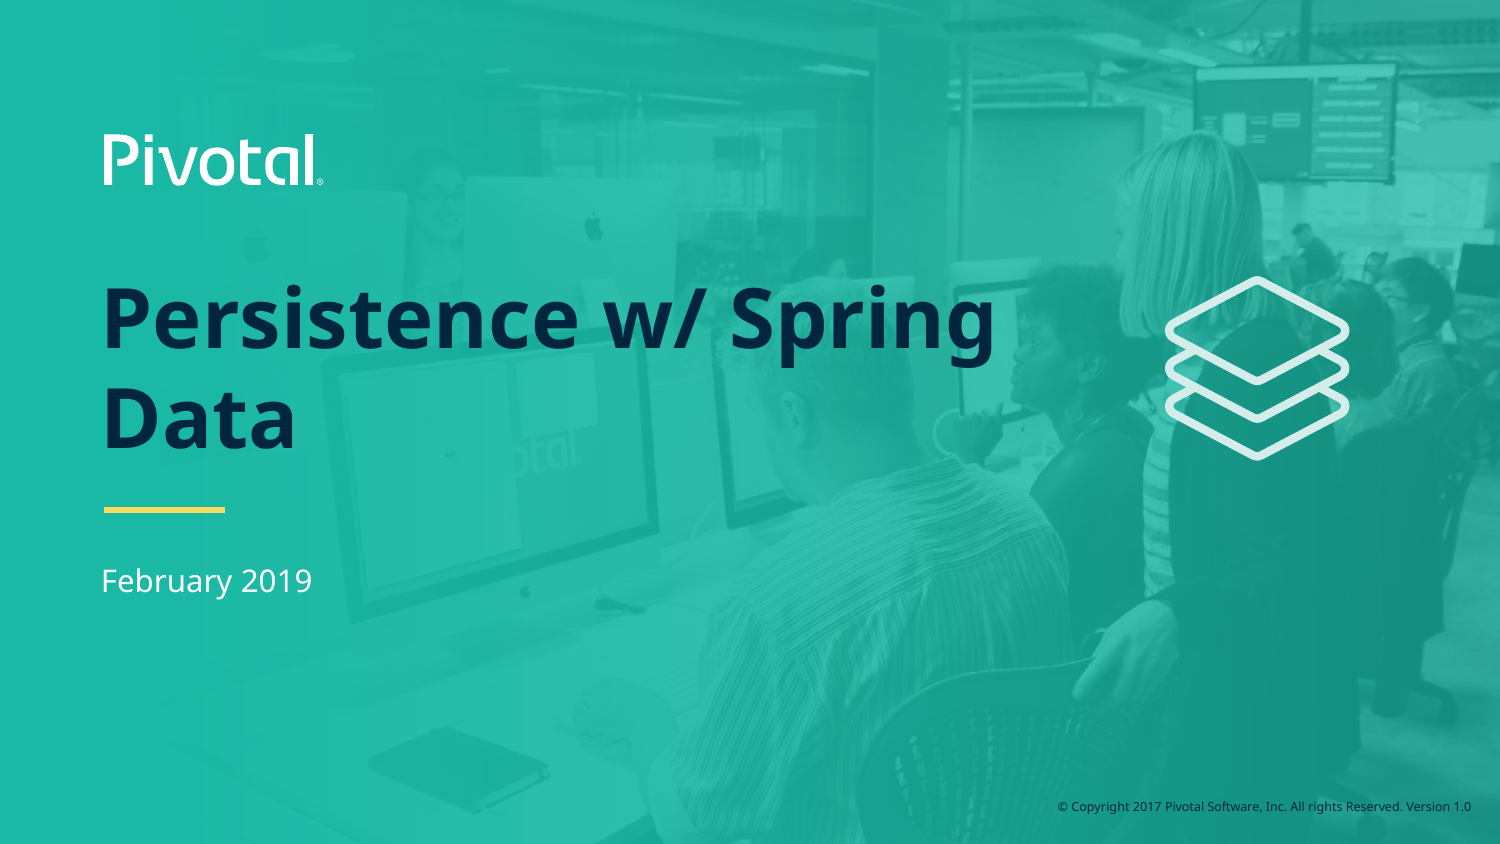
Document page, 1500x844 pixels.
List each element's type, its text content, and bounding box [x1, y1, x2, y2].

title Persistence w/ Spring Data [85, 284, 1176, 481]
text_box [1164, 276, 1350, 461]
subtitle February 2019 [85, 542, 771, 774]
